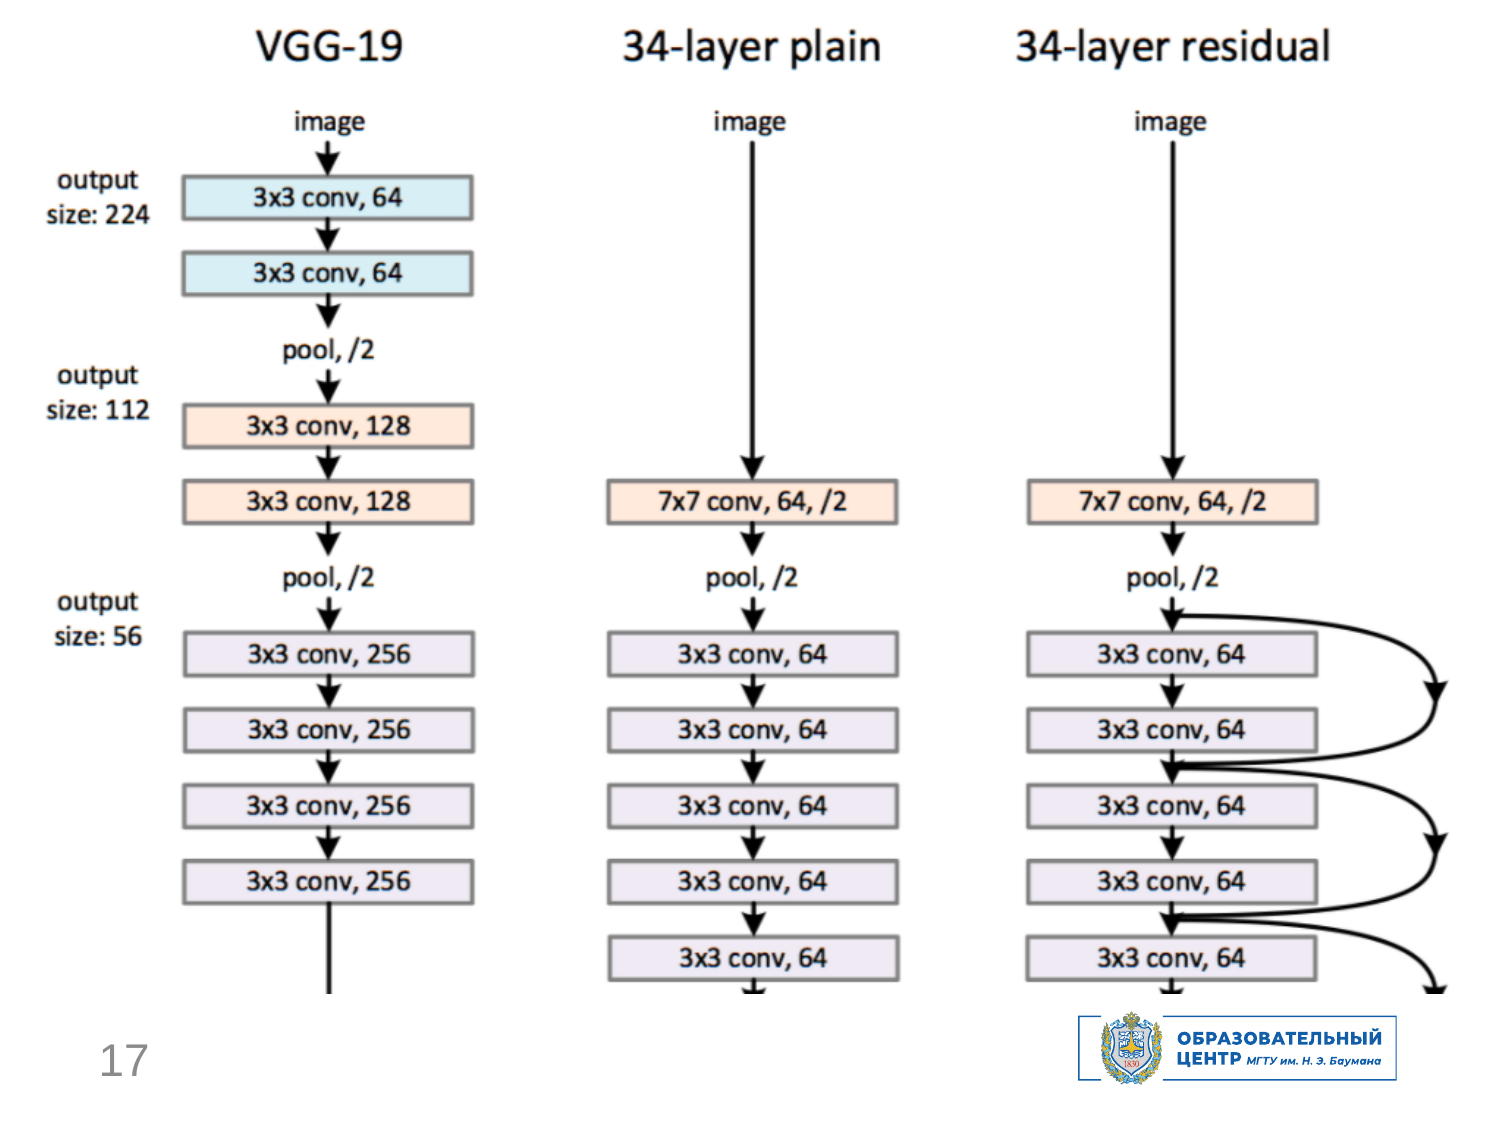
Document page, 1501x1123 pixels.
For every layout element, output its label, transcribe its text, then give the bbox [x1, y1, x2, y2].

slide_number 17 [86, 1028, 186, 1088]
picture [0, 0, 1461, 994]
